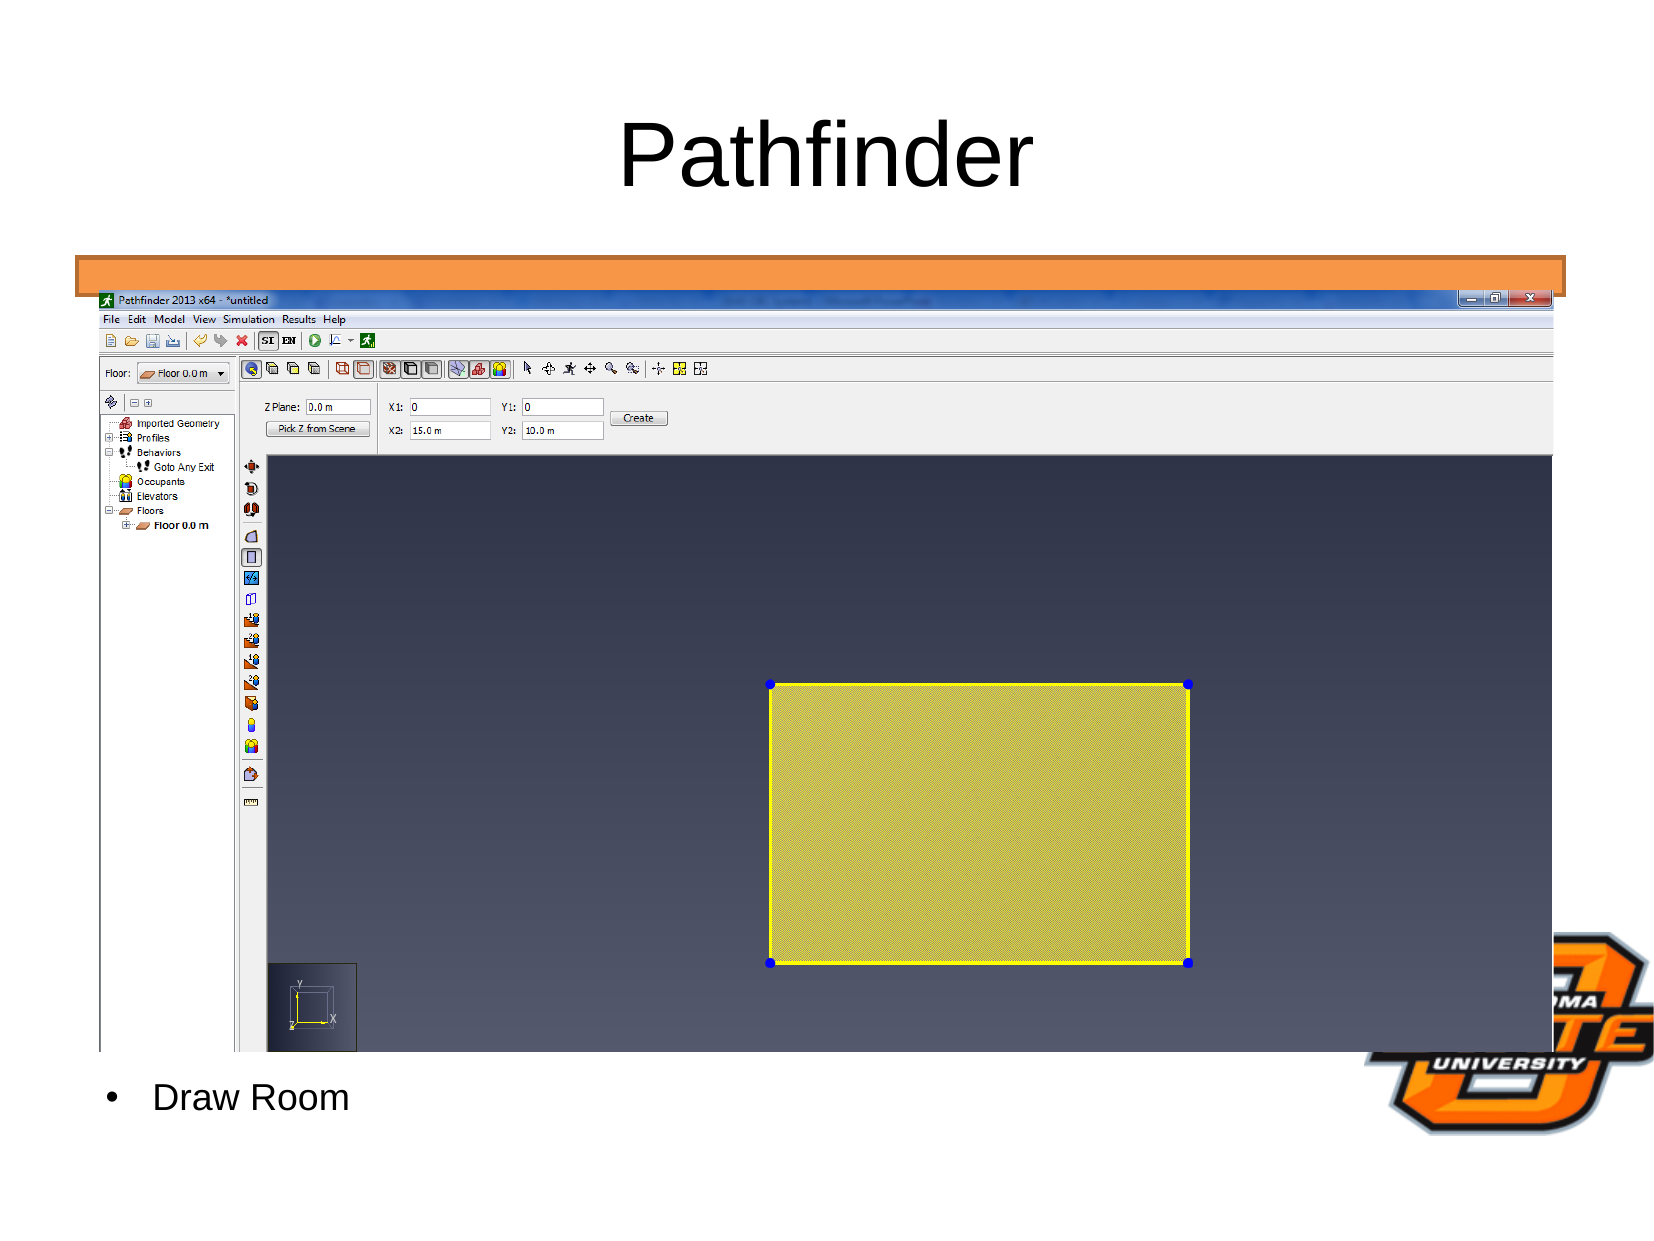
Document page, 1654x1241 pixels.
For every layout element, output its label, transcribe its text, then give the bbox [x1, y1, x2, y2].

title Pathfinder [82, 49, 1571, 257]
text_box Draw Room [90, 1070, 366, 1127]
picture [1364, 932, 1654, 1136]
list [98, 289, 1554, 1053]
